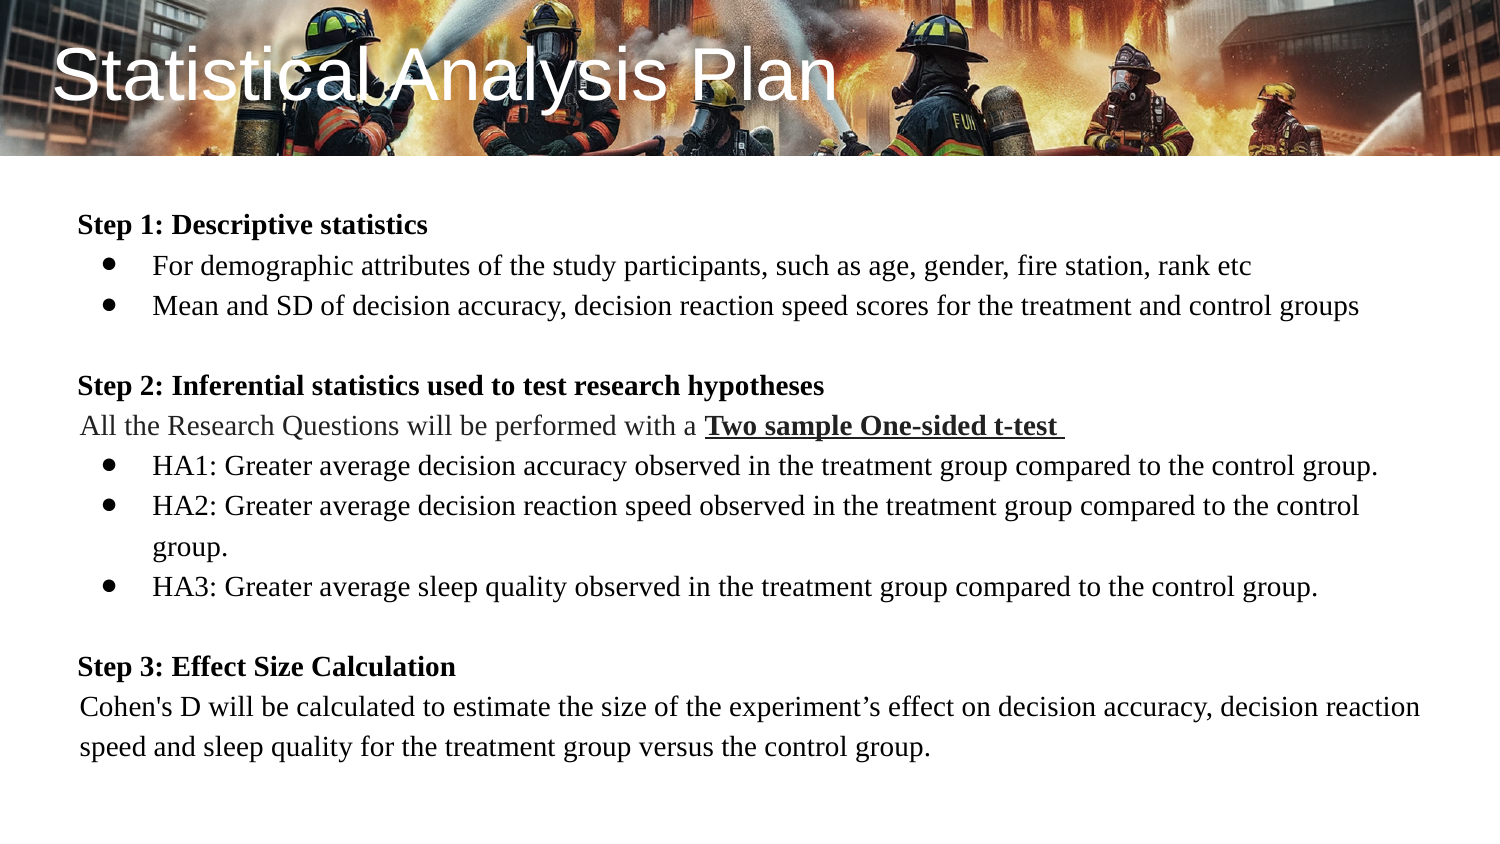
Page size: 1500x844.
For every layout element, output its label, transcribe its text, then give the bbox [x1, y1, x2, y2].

text_box Step 1: Descriptive statistics For demographic attributes of the study participants, such as age, gender, fire station, rank etc Mean and SD of decision accuracy, decision reaction speed scores for the treatment and control groups Step 2: Inferential statistics used to test research hypotheses All the Research Questions will be performed with a Two sample One-sided t-test HA1: Greater average decision accuracy observed in the treatment group compared to the control group. HA2: Greater average decision reaction speed observed in the treatment group compared to the control group. HA3: Greater average sleep quality observed in the treatment group compared to the control group. Step 3: Effect Size Calculation Cohen's D will be calculated to estimate the size of the experiment’s effect on decision accuracy, decision reaction speed and sleep quality for the treatment group versus the control group. [62, 185, 1445, 330]
picture [0, 0, 1500, 156]
